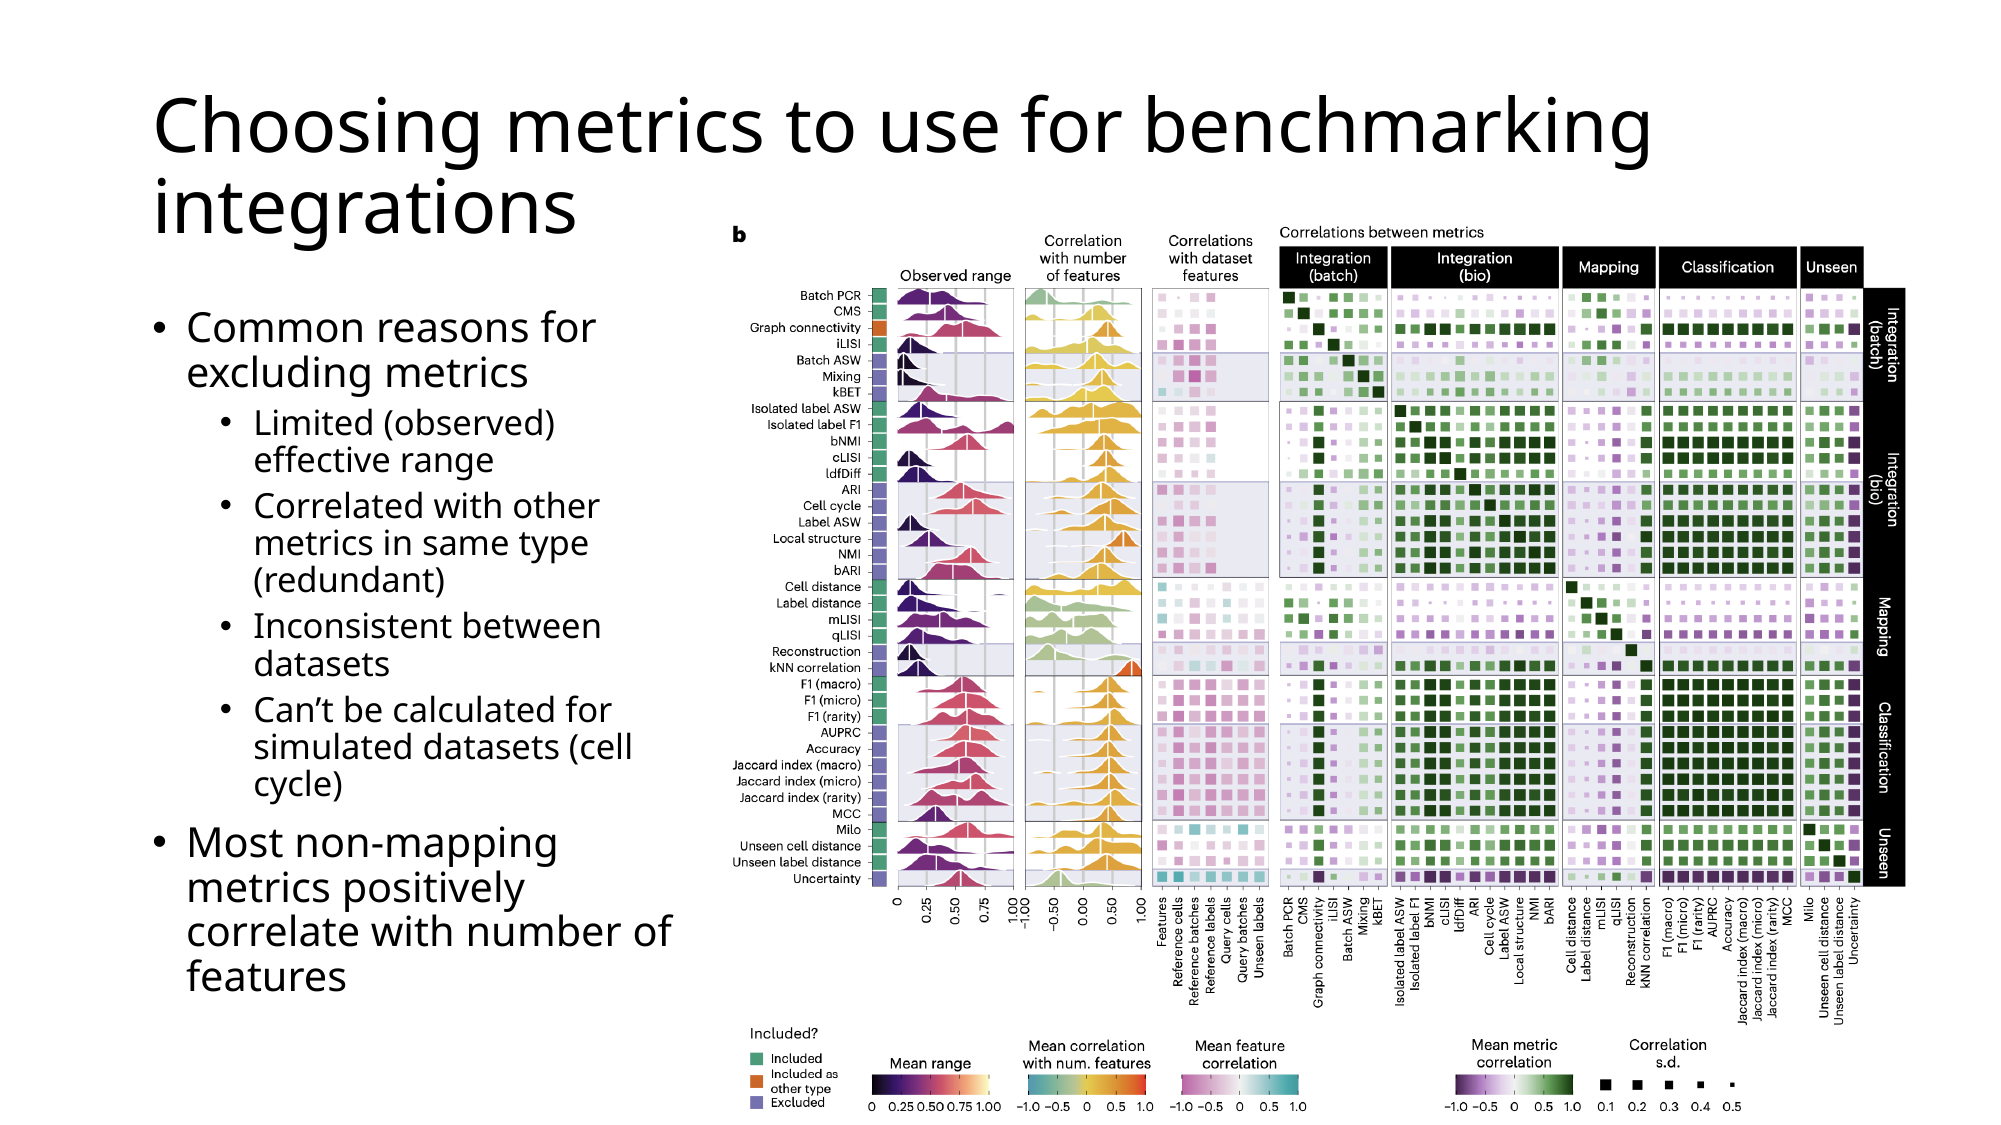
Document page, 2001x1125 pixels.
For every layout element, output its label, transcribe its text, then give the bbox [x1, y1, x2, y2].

picture [627, 204, 1926, 1125]
title Choosing metrics to use for benchmarking integrations [137, 59, 1863, 278]
list Common reasons for excluding metrics Limited (observed) effective range Correlated with other metrics in same type (redundant) Inconsistent between datasets Can’t be calculated for simulated datasets (cell cycle) Most non-mapping metrics positively correlate with number of features [137, 299, 627, 1014]
